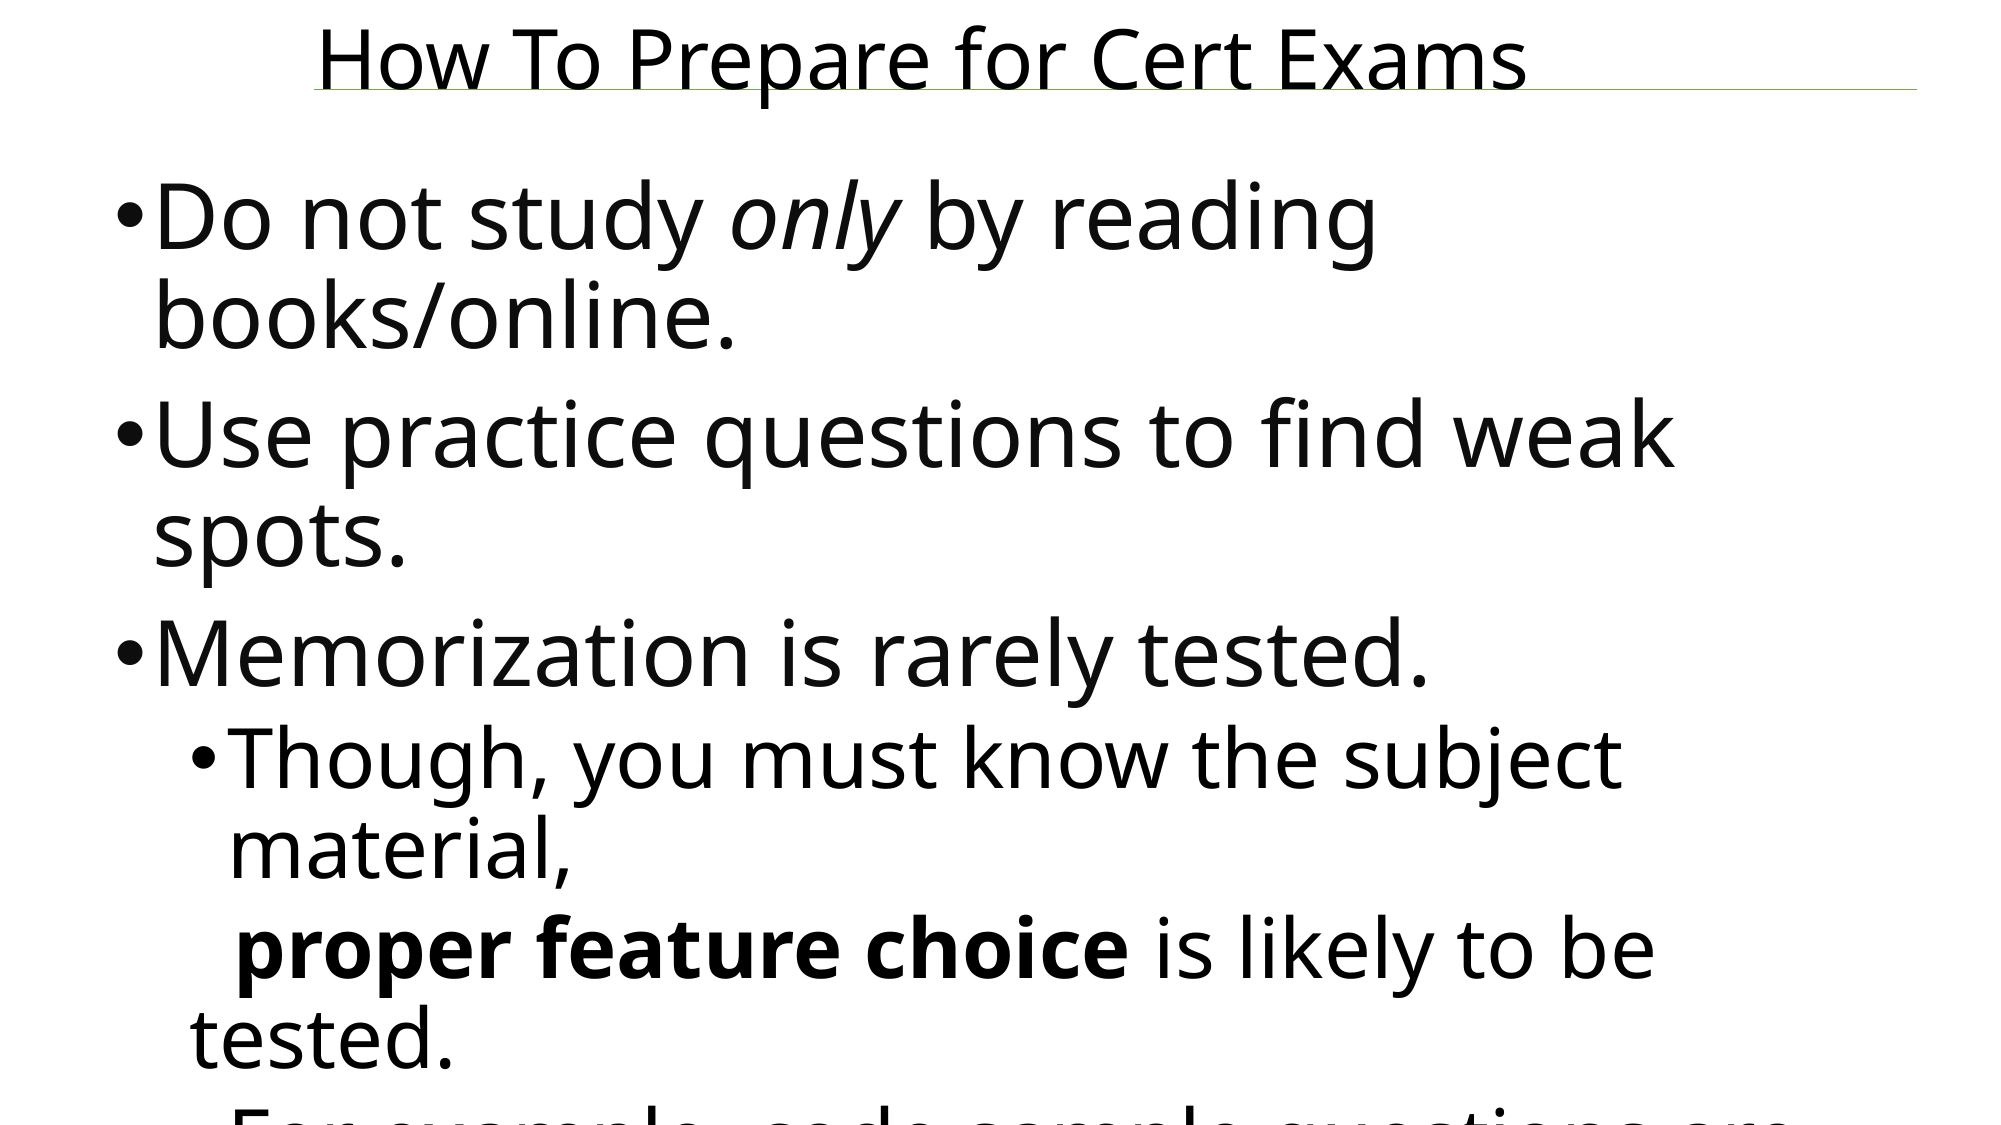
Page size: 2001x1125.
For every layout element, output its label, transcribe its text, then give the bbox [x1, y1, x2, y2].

title How To Prepare for Cert Exams [300, 0, 1917, 125]
list Do not study only by reading books/online. Use practice questions to find weak spots. Memorization is rarely tested. Though, you must know the subject material, proper feature choice is likely to be tested. For example, code sample questions are likely to test dependency or correct tactic, not syntax. [99, 162, 1900, 1072]
